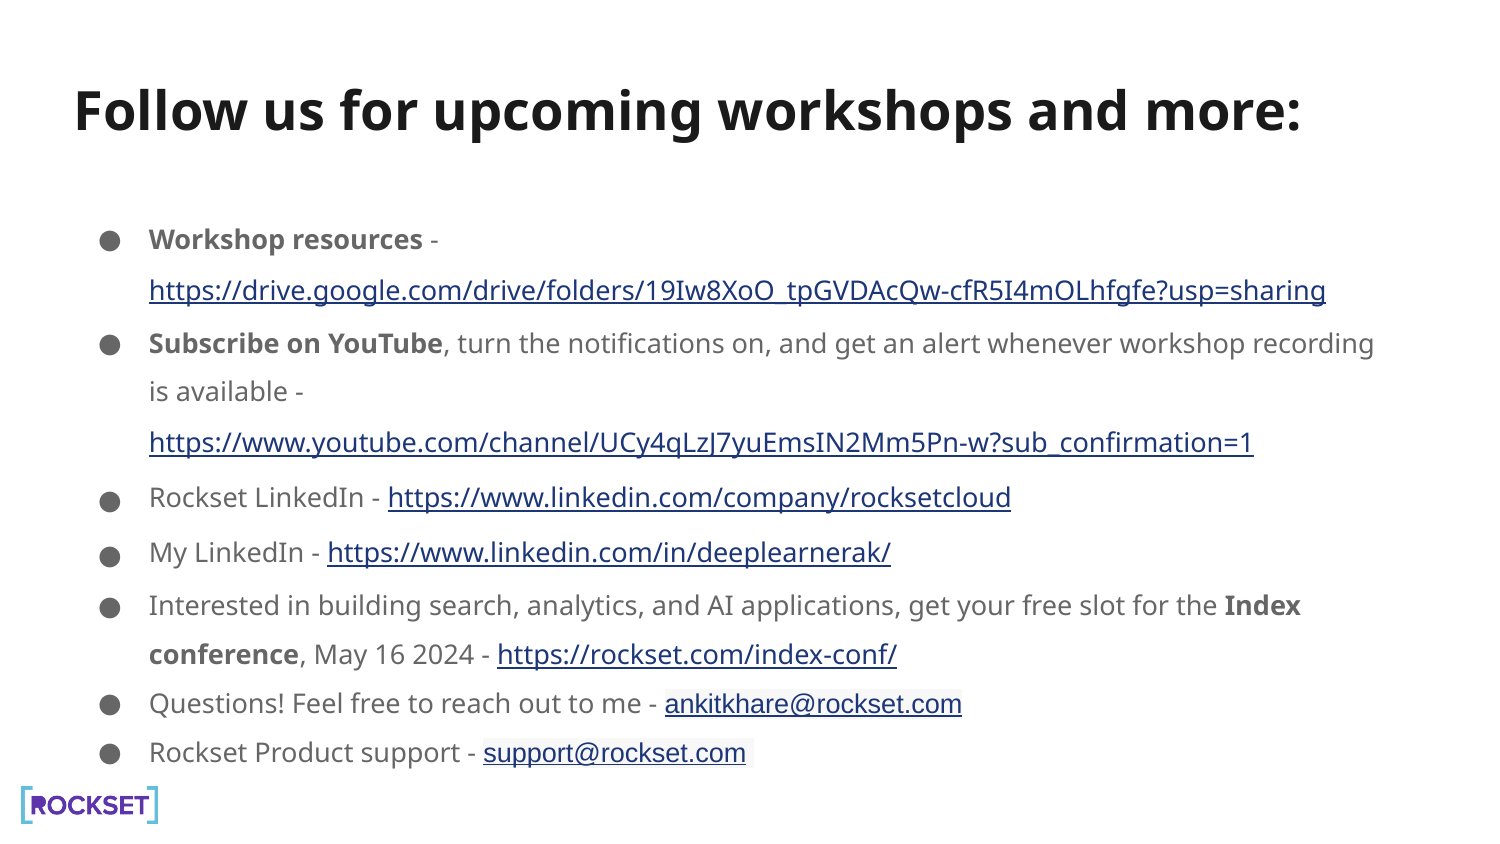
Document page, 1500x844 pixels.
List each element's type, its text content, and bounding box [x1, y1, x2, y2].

title Follow us for upcoming workshops and more: [59, 61, 1321, 149]
picture [21, 786, 158, 824]
list Workshop resources - https://drive.google.com/drive/folders/19Iw8XoO_tpGVDAcQw-cfR5I4mOLhfgfe?usp=sharing Subscribe on YouTube, turn the notifications on, and get an alert whenever workshop recording is available - https://www.youtube.com/channel/UCy4qLzJ7yuEmsIN2Mm5Pn-w?sub_confirmation=1 Rockset LinkedIn - https://www.linkedin.com/company/rocksetcloud My LinkedIn - https://www.linkedin.com/in/deeplearnerak/ Interested in building search, analytics, and AI applications, get your free slot for the Index conference, May 16 2024 - https://rockset.com/index-conf/ Questions! Feel free to reach out to me - ankitkhare@rockset.com Rockset Product support - support@rockset.com [59, 190, 1409, 728]
